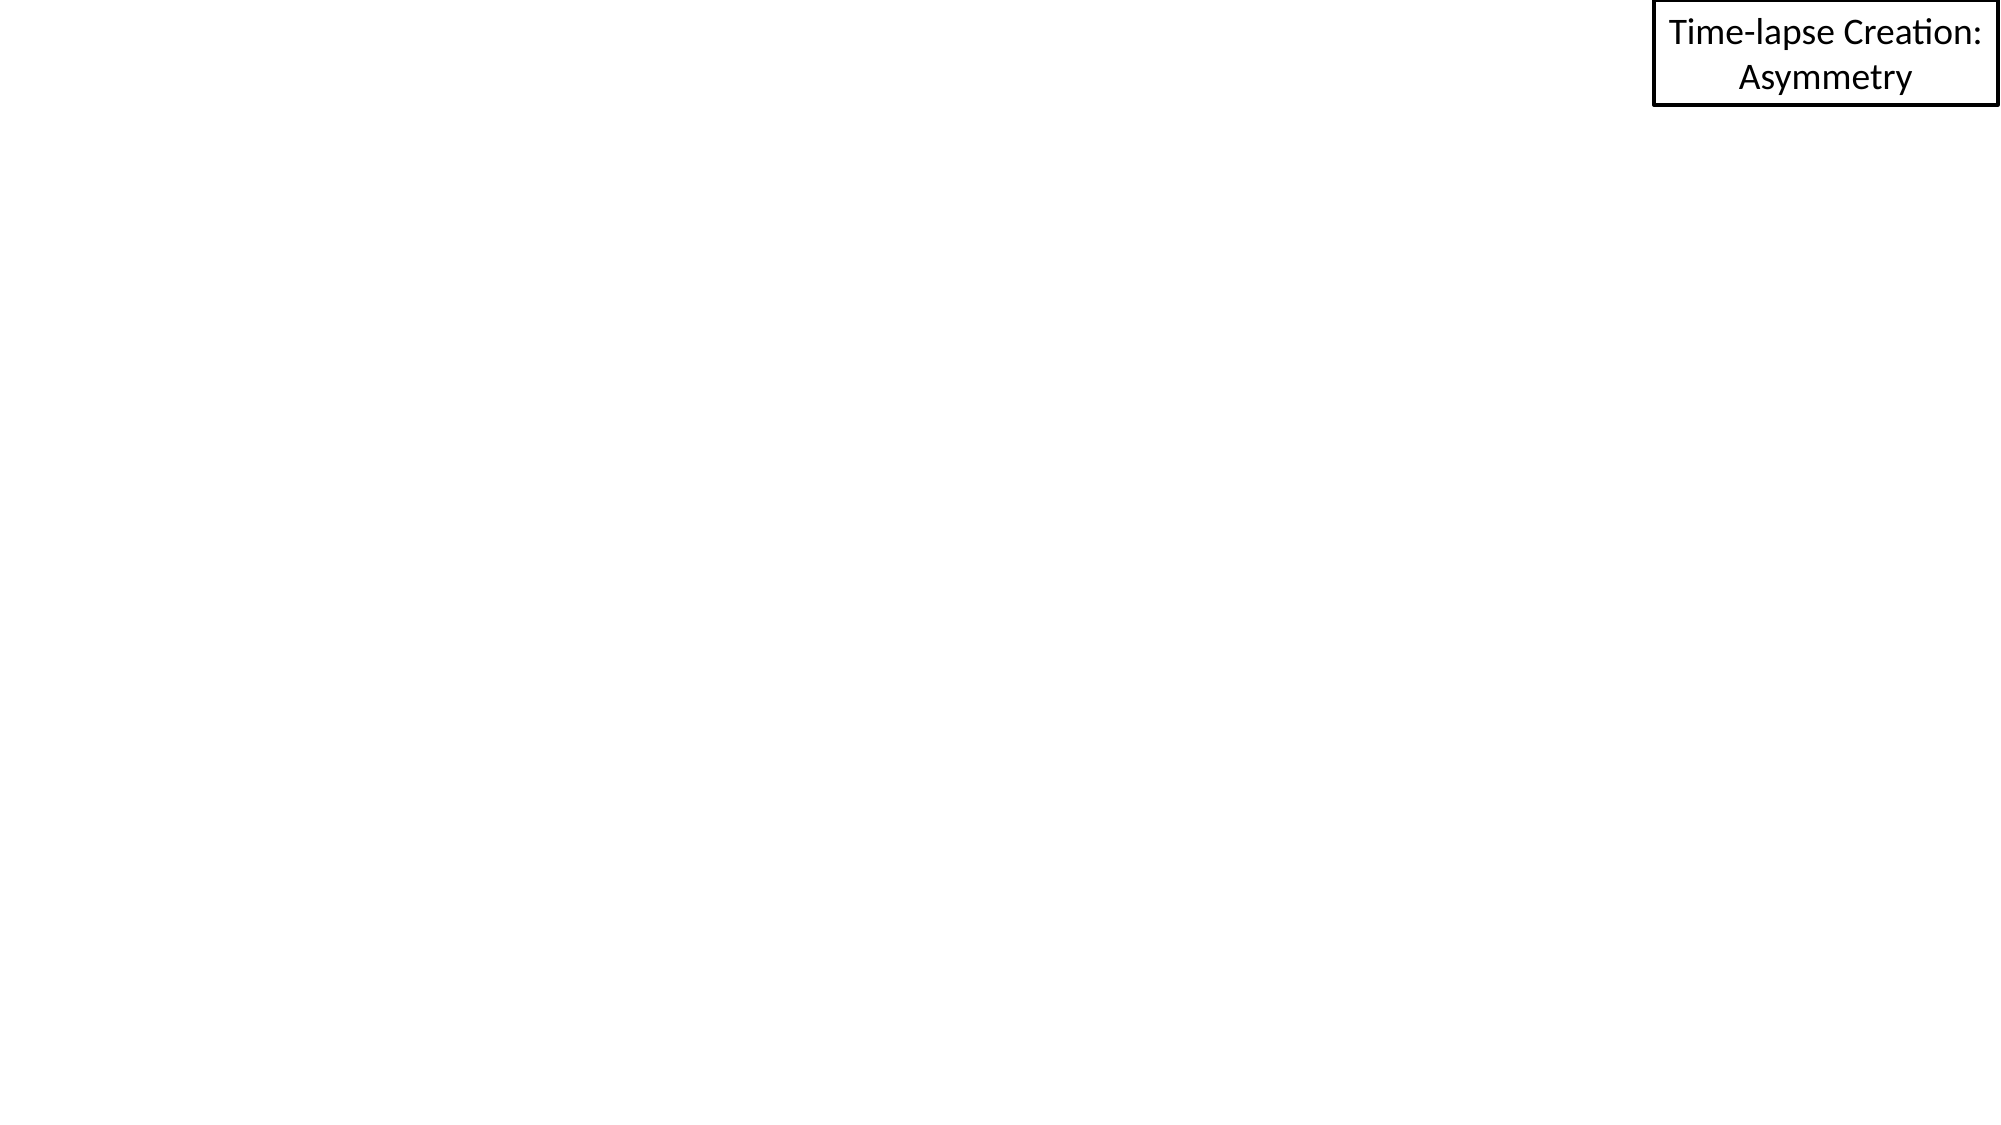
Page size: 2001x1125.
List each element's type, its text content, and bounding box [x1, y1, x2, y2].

text_box Time-lapse Creation: Asymmetry [1653, 0, 1998, 105]
